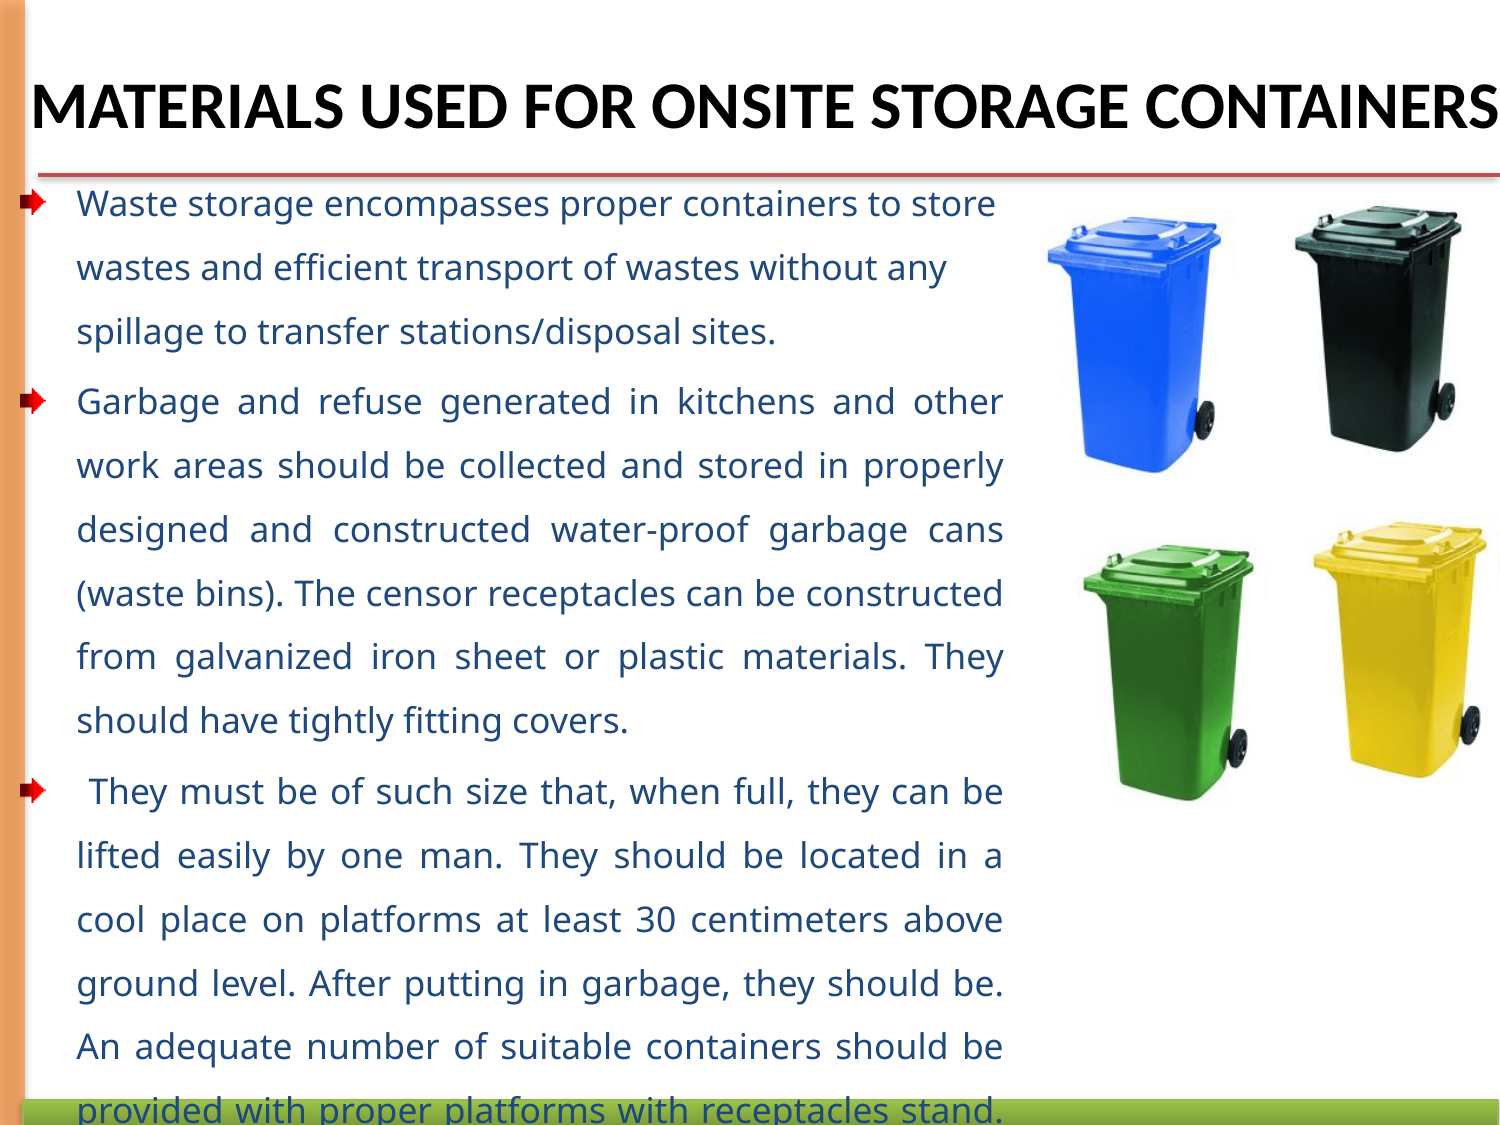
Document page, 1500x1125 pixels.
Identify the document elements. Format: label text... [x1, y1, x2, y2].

text_box MATERIALS USED FOR ONSITE STORAGE CONTAINERS [5, 54, 1500, 150]
picture [1288, 198, 1468, 456]
picture [1308, 515, 1500, 786]
picture [20, 189, 46, 215]
picture [1042, 210, 1235, 481]
picture [20, 778, 46, 803]
picture [1077, 538, 1267, 809]
list Waste storage encompasses proper containers to store wastes and efficient transport of wastes without any spillage to transfer stations/disposal sites. Garbage and refuse generated in kitchens and other work areas should be collected and stored in properly designed and constructed water-proof garbage cans (waste bins). The censor receptacles can be constructed from galvanized iron sheet or plastic materials. They should have tightly fitting covers. They must be of such size that, when full, they can be lifted easily by one man. They should be located in a cool place on platforms at least 30 centimeters above ground level. After putting in garbage, they should be. An adequate number of suitable containers should be provided with proper platforms with receptacles stand. The number may depend on the amount, type and establishments where the need arises. Suitable containers should be watertight, rust resistant, with tight-fitting covers, fire-resistant, adequate in size, light in weight, with side handles and washable. [5, 152, 1020, 1081]
picture [20, 388, 46, 414]
